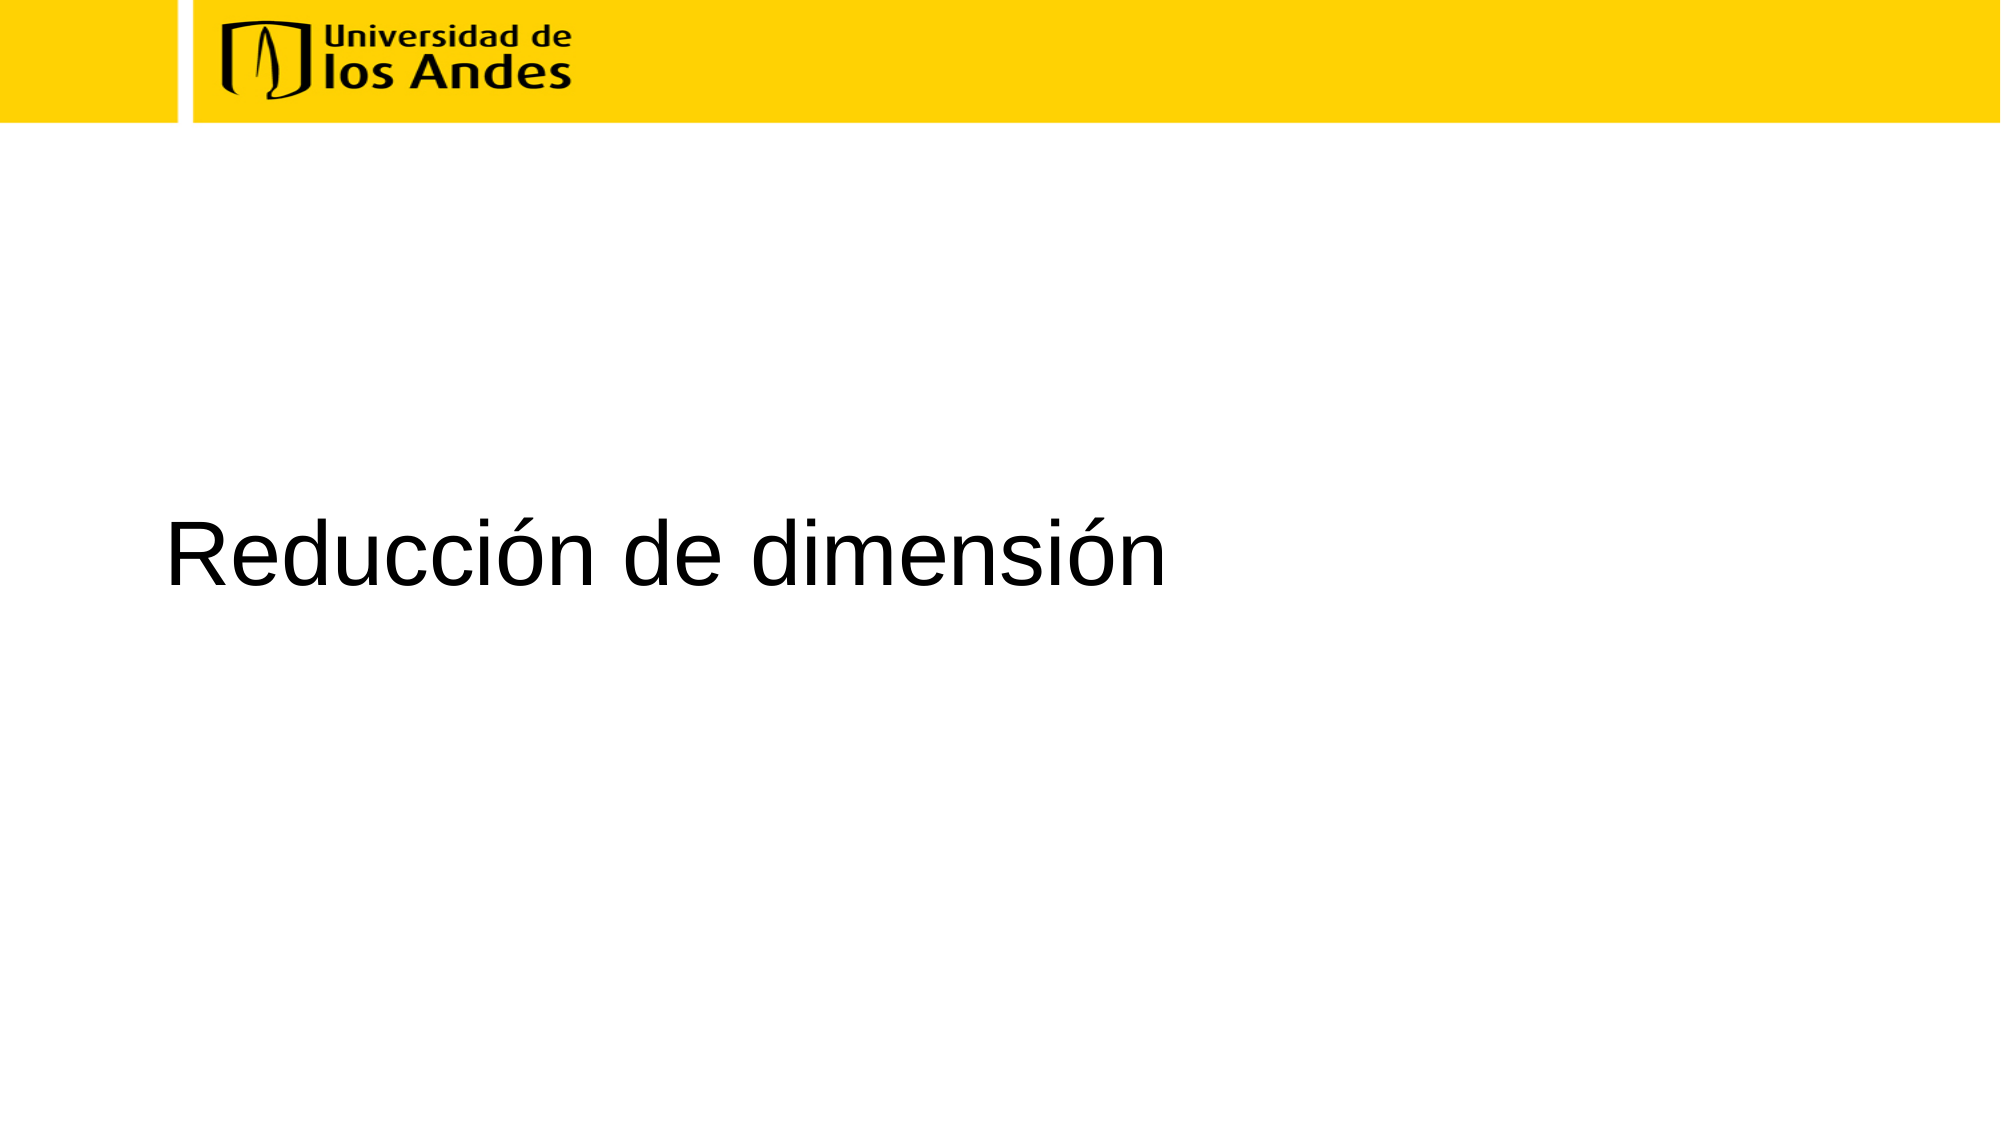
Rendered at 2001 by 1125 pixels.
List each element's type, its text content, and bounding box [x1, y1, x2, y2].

title Reducción de dimensión [149, 454, 1950, 643]
picture [0, 0, 2001, 1125]
